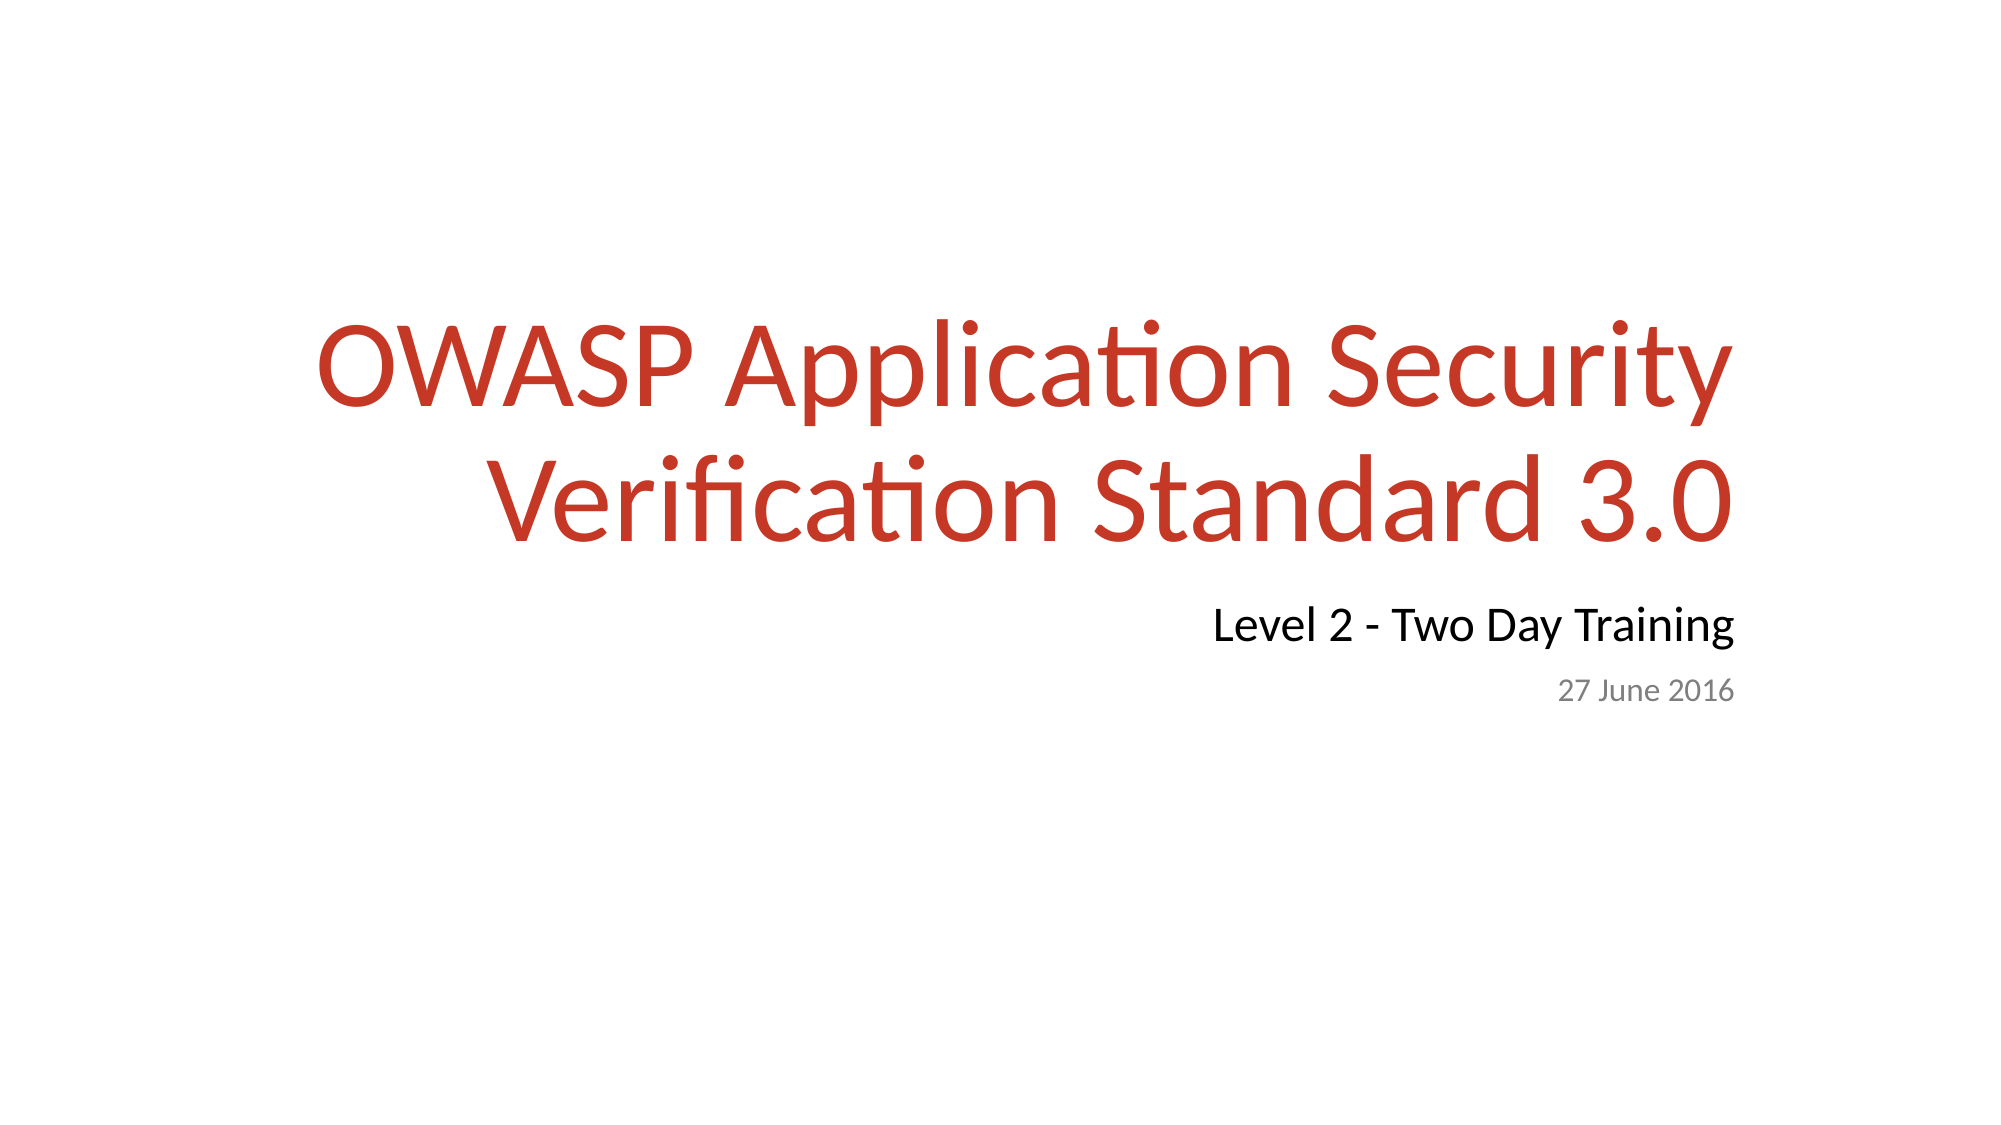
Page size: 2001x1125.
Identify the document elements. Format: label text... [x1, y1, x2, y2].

title OWASP Application Security Verification Standard 3.0 [249, 184, 1750, 576]
subtitle Level 2 - Two Day Training 27 June 2016 [249, 590, 1750, 863]
